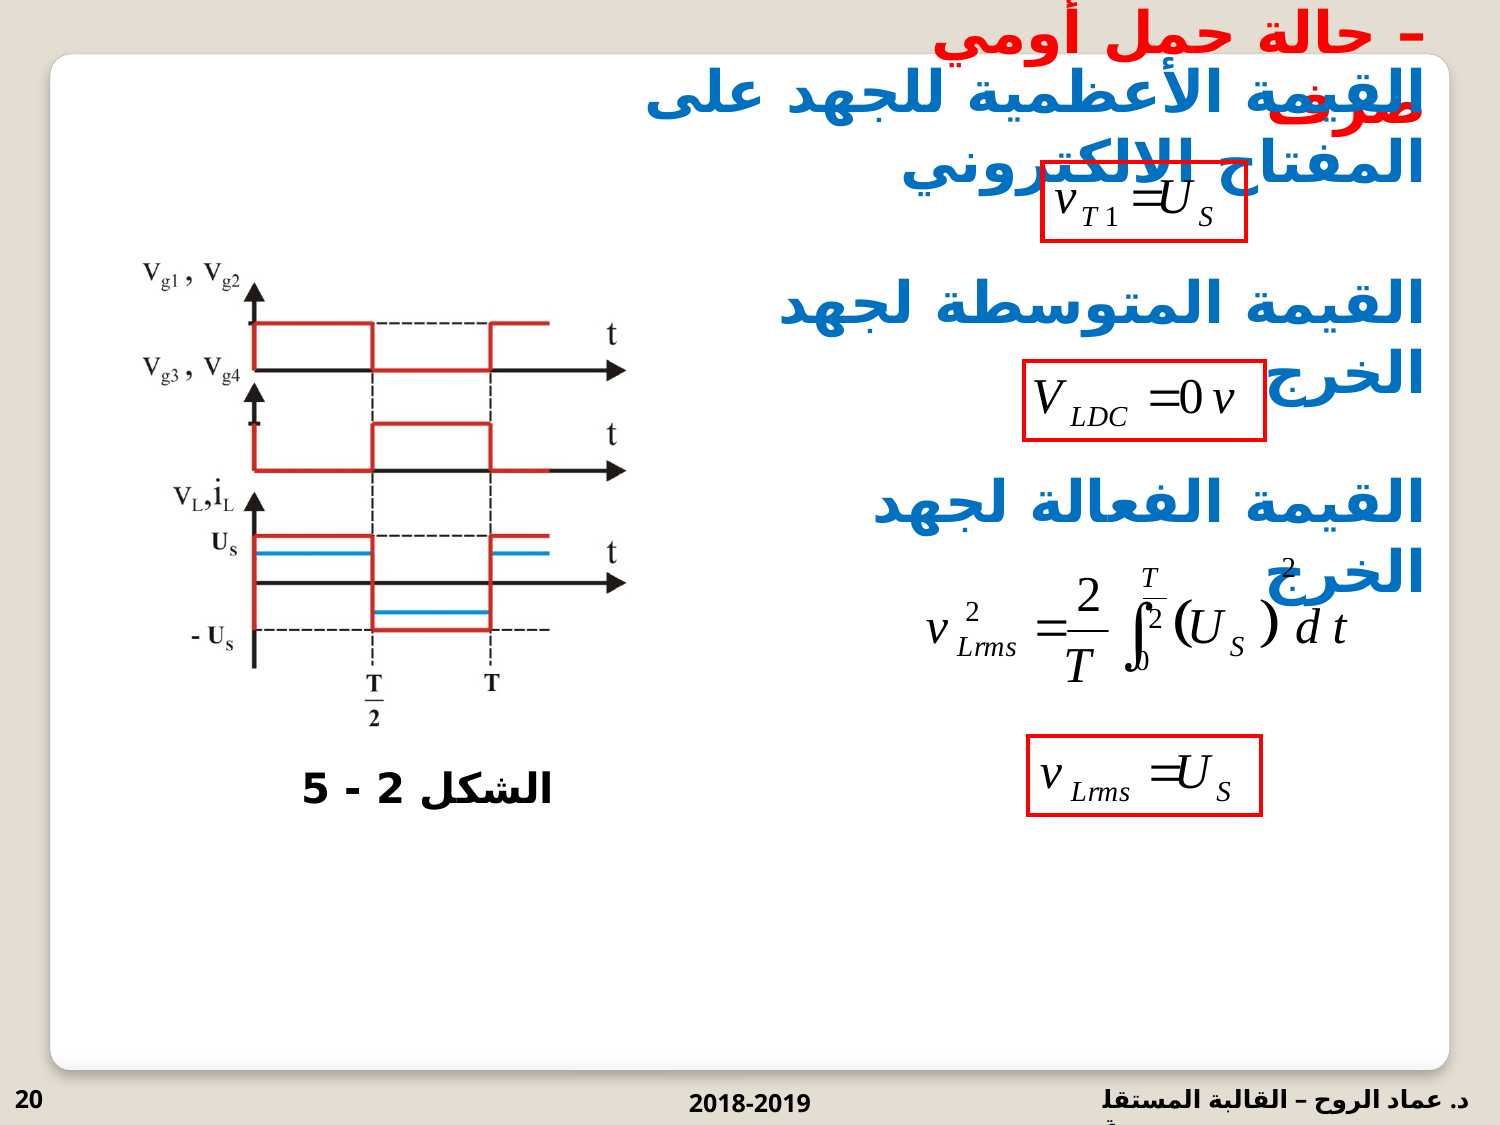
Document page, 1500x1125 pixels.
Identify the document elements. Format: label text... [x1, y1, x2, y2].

footer د. عماد الروح – القالبة المستقلة [1089, 1065, 1500, 1125]
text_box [1044, 163, 1245, 240]
text_box الشكل 2 - 5 [246, 754, 610, 820]
slide_number 2018-2019 [562, 1065, 938, 1125]
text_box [1029, 737, 1260, 814]
text_box القيمة المتوسطة لجهد الخرج [738, 257, 1442, 413]
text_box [924, 542, 1364, 694]
text_box – حالة حمل أومي صرف [890, 0, 1442, 46]
text_box القيمة الأعظمية للجهد على المفتاح الالكتروني [492, 46, 1442, 202]
slide_number 20 [0, 1065, 106, 1125]
text_box القيمة الفعالة لجهد الخرج [808, 456, 1442, 612]
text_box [1025, 362, 1264, 439]
picture [140, 245, 650, 732]
